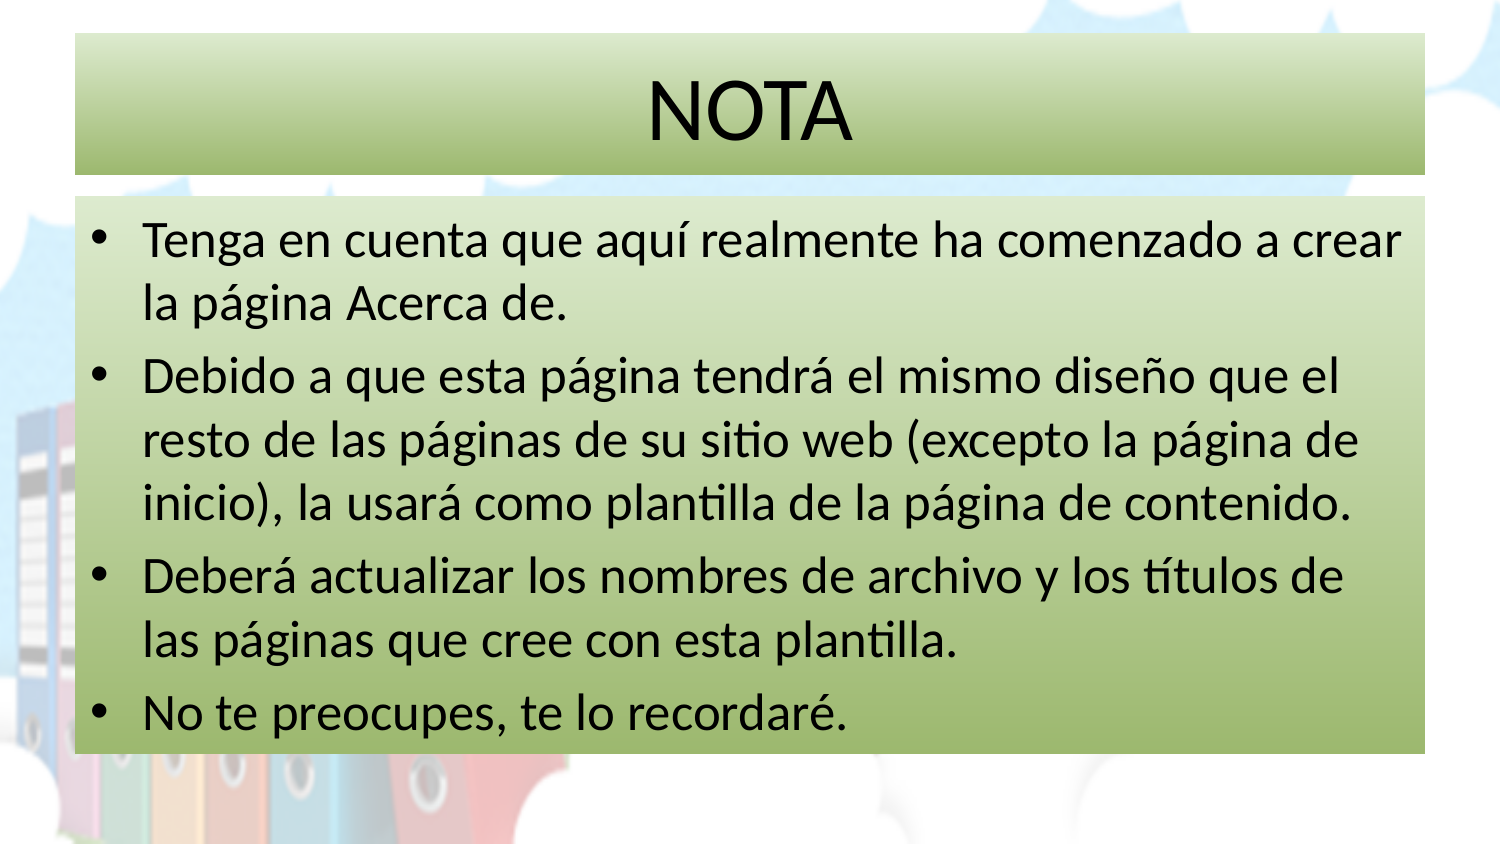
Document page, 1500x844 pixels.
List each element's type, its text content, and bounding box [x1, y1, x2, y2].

list Tenga en cuenta que aquí realmente ha comenzado a crear la página Acerca de. Debido a que esta página tendrá el mismo diseño que el resto de las páginas de su sitio web (excepto la página de inicio), la usará como plantilla de la página de contenido. Deberá actualizar los nombres de archivo y los títulos de las páginas que cree con esta plantilla. No te preocupes, te lo recordaré. [75, 196, 1425, 754]
title NOTA [75, 33, 1425, 175]
